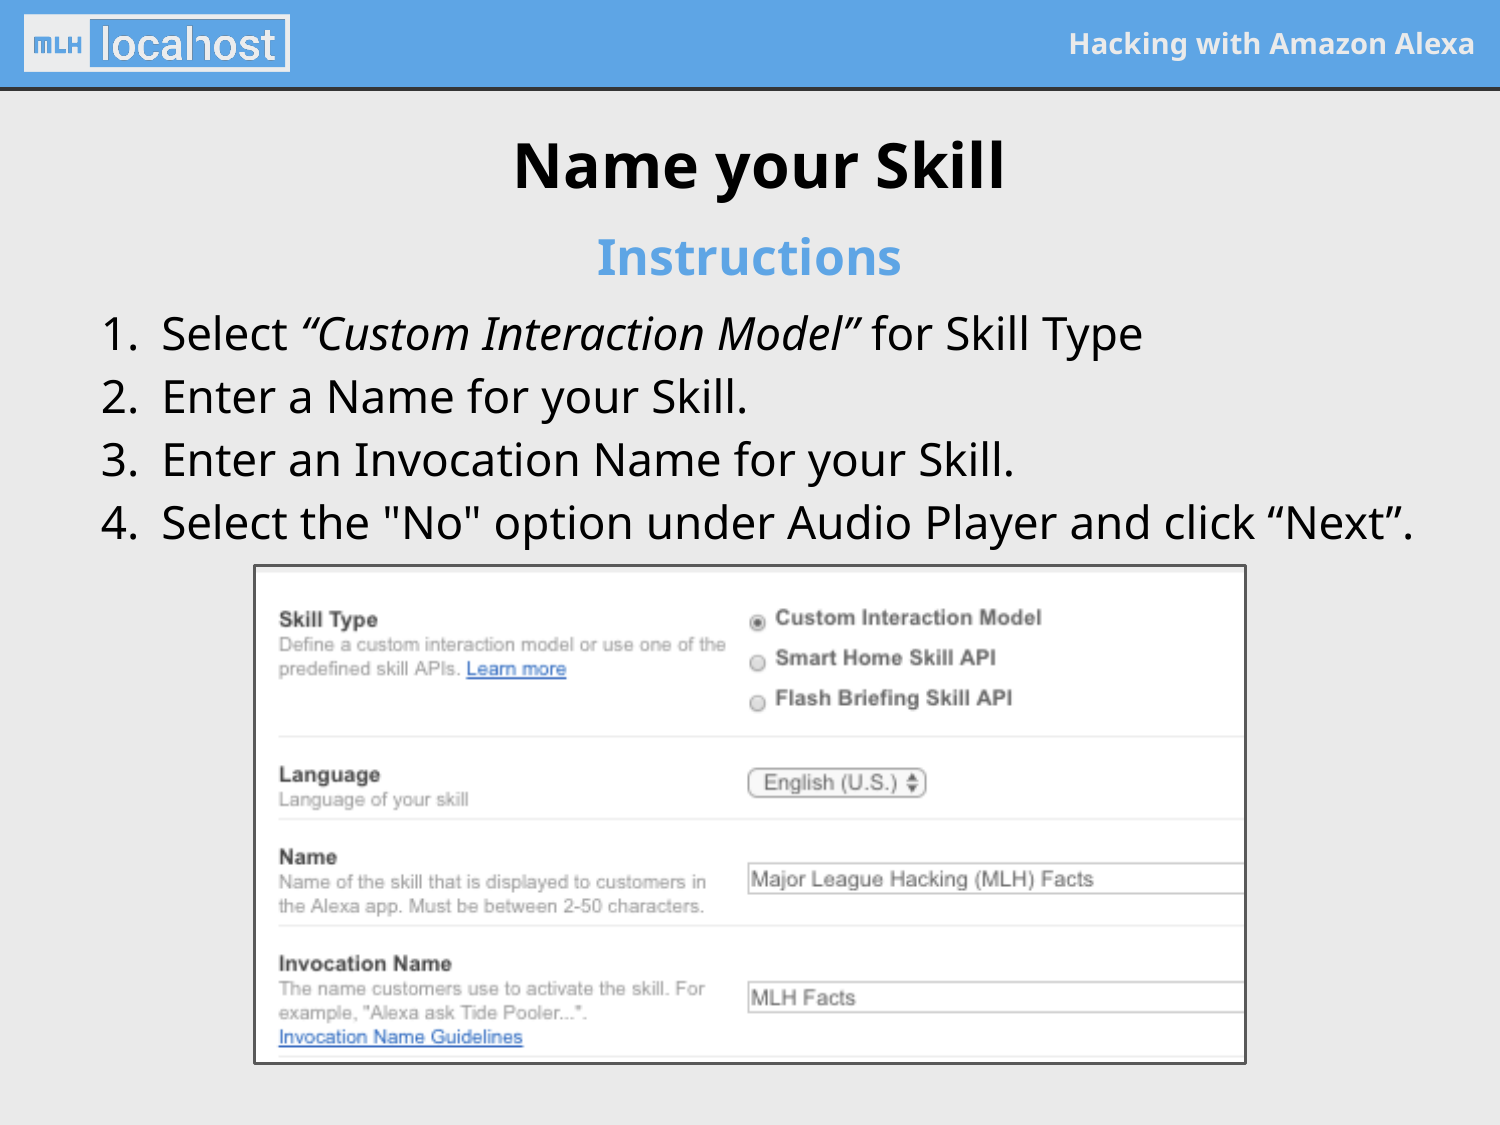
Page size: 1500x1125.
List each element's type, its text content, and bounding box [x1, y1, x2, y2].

title Name your Skill [36, 95, 1484, 231]
picture [24, 14, 290, 72]
picture [255, 567, 1245, 1063]
text_box Select “Custom Interaction Model” for Skill Type Enter a Name for your Skill. Enter an Invocation Name for your Skill. Select the "No" option under Audio Player and click “Next”. [0, 277, 1500, 568]
text_box Instructions [551, 201, 949, 278]
